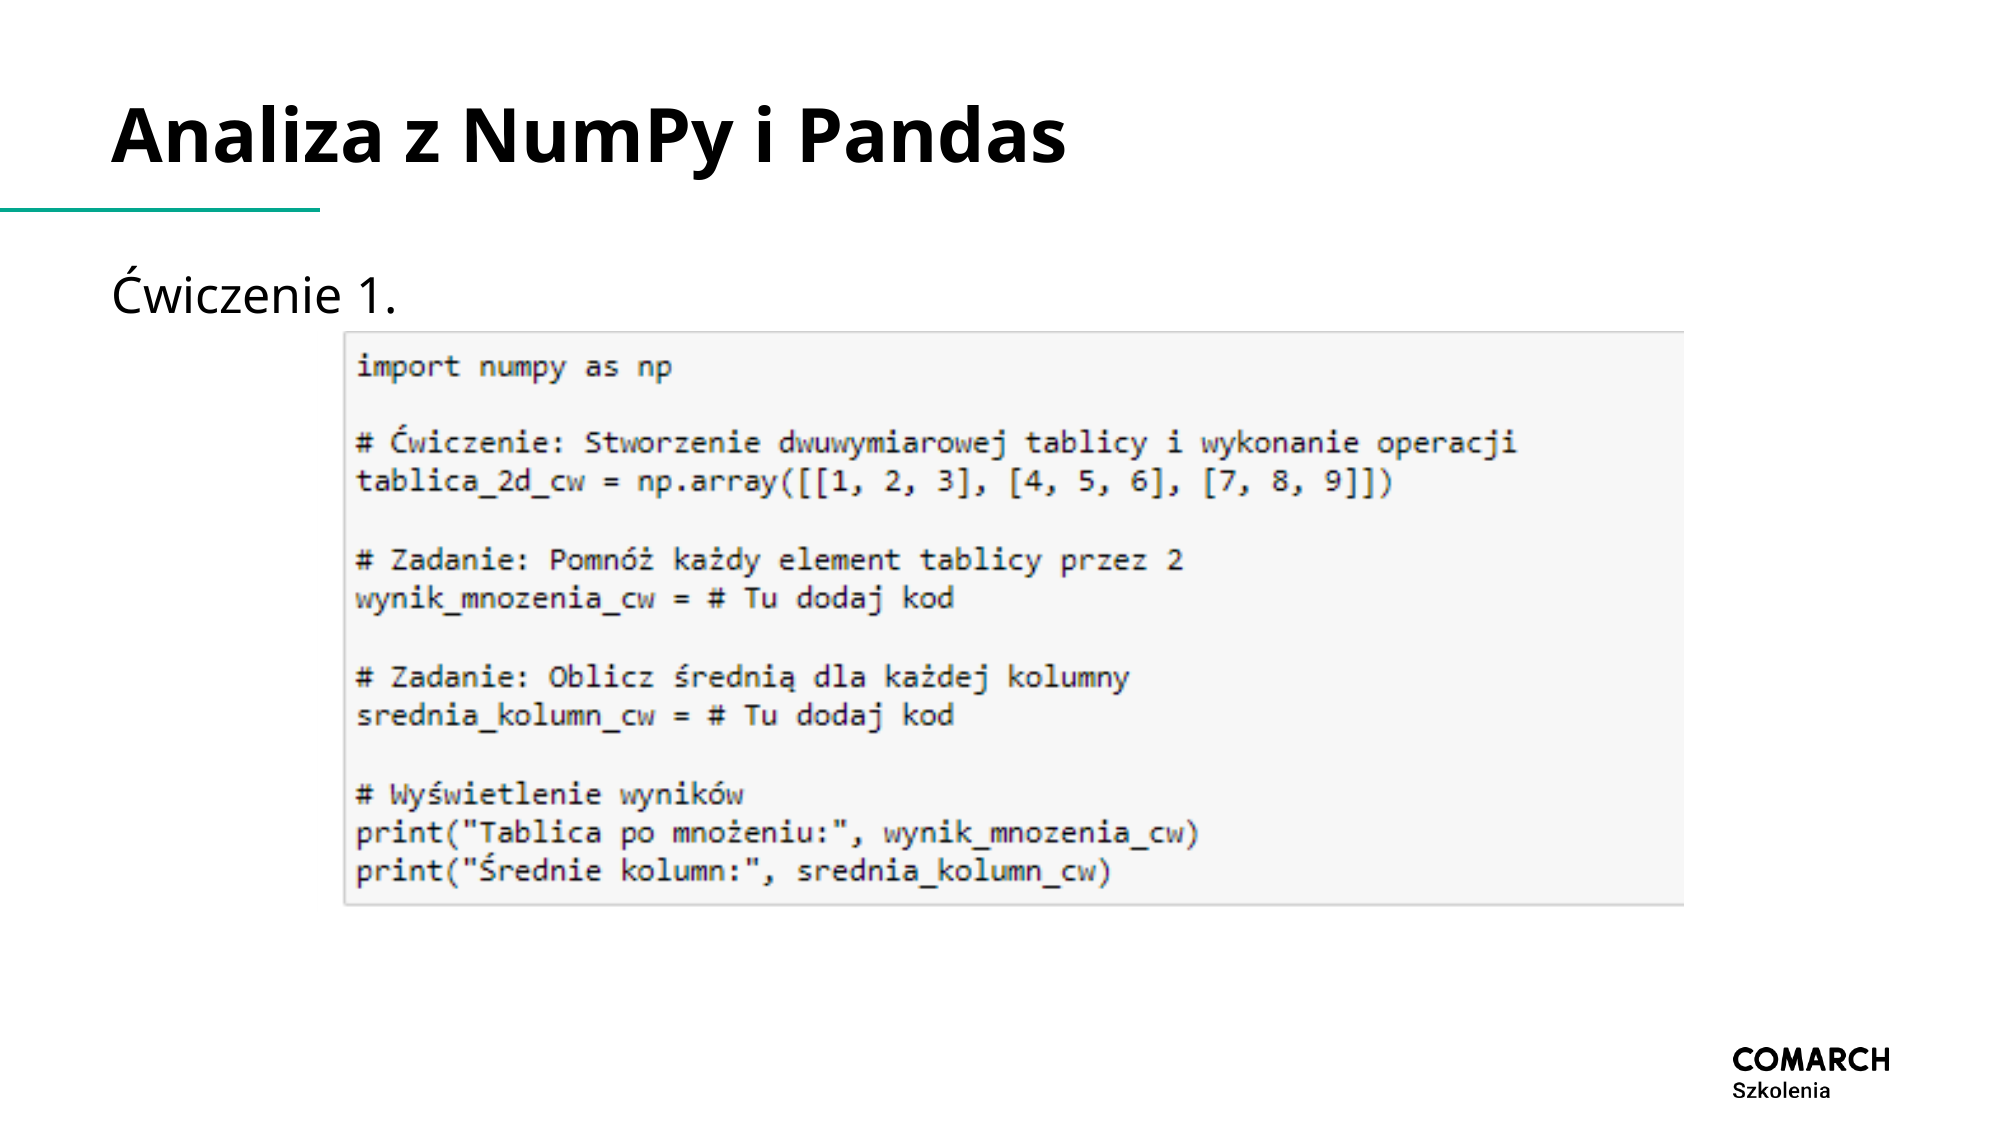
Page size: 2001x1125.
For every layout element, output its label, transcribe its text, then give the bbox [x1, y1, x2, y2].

picture [316, 331, 1684, 912]
title Analiza z NumPy i Pandas [111, 0, 1889, 185]
picture [1733, 1047, 1889, 1098]
list Ćwiczenie 1. [111, 243, 1889, 1000]
